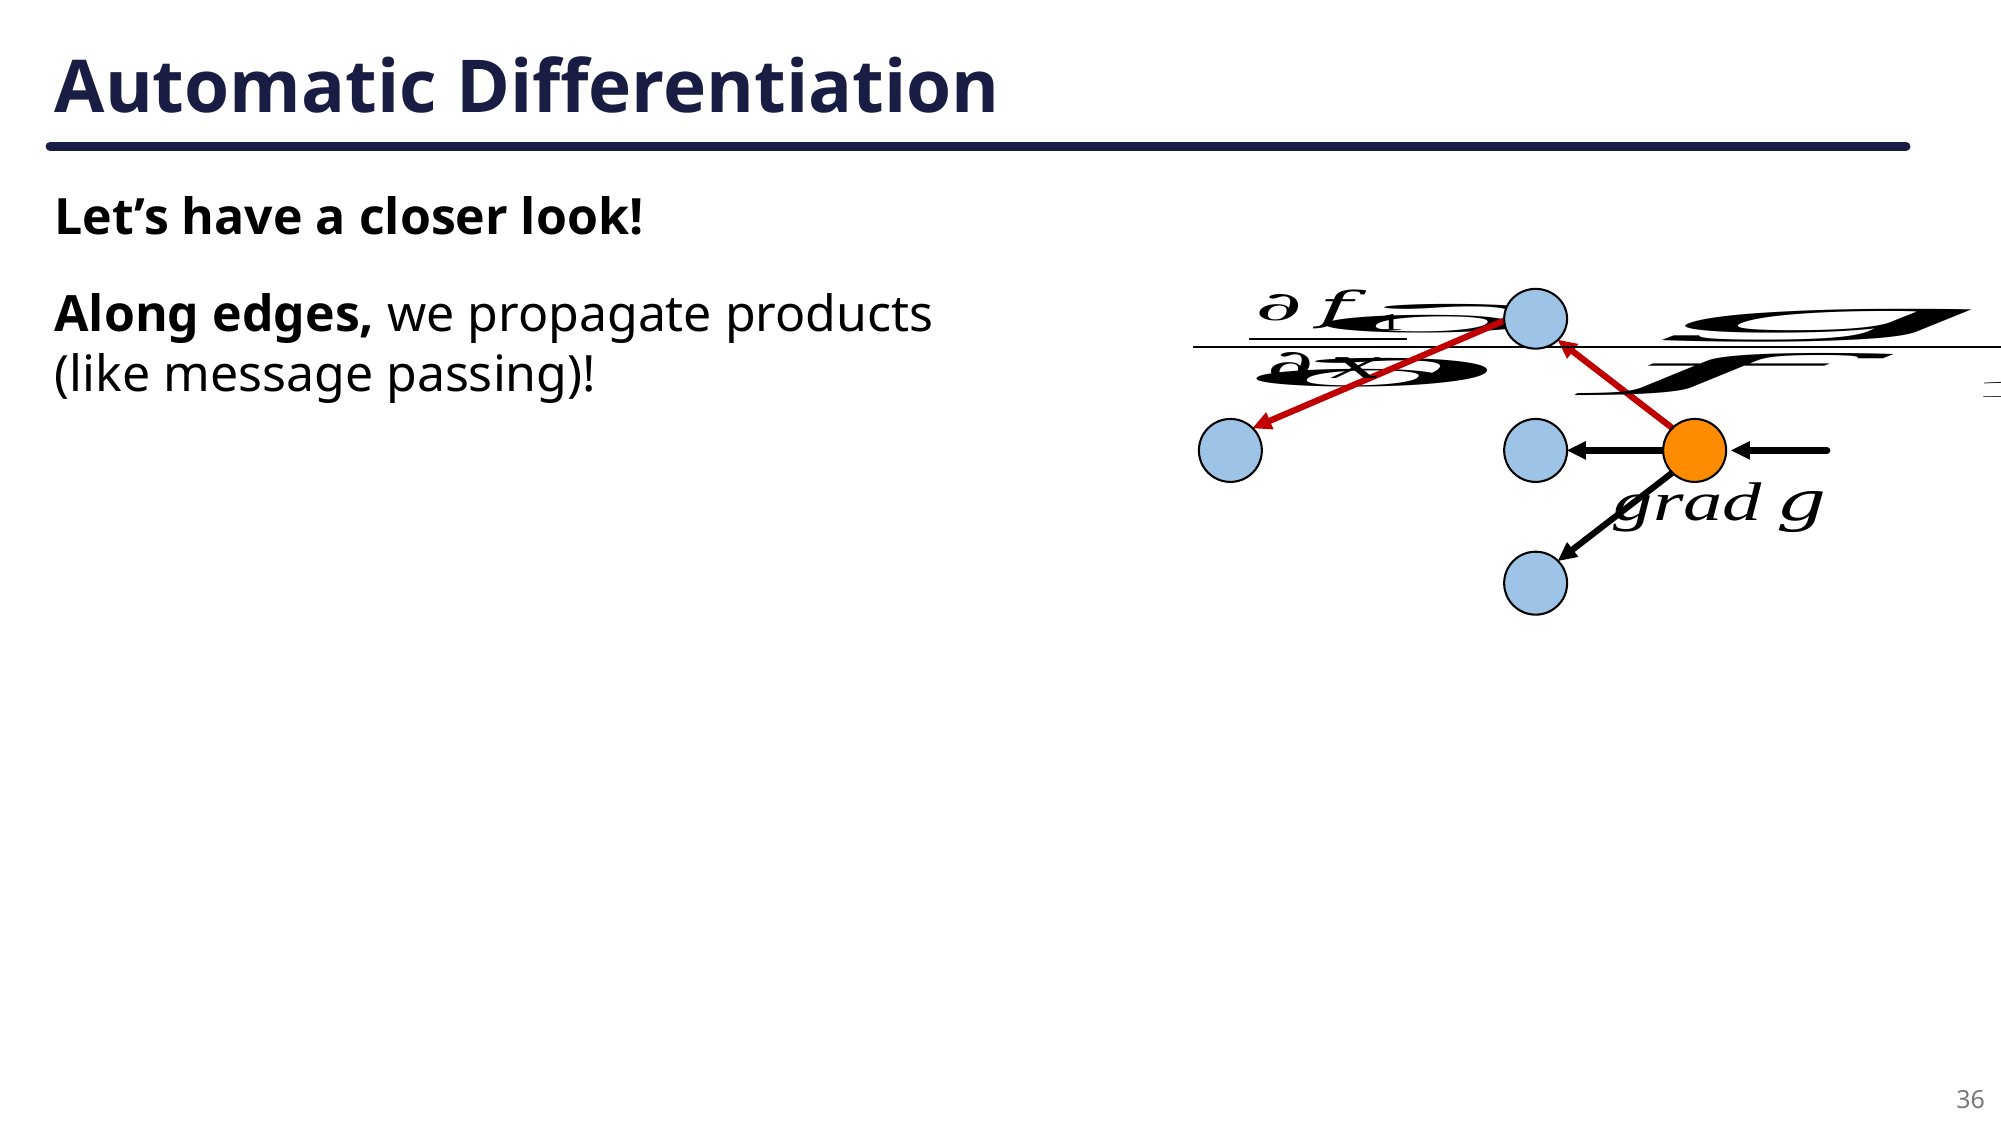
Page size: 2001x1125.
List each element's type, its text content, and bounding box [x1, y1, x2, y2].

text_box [1557, 339, 1673, 429]
text_box Let’s have a closer look! [39, 177, 1990, 252]
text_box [1557, 472, 1673, 561]
text_box Along edges, we propagate products (like message passing)! [39, 273, 1028, 409]
title Automatic Differentiation [39, 0, 1896, 177]
slide_number 36 [1550, 1070, 2000, 1125]
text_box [1252, 320, 1505, 429]
